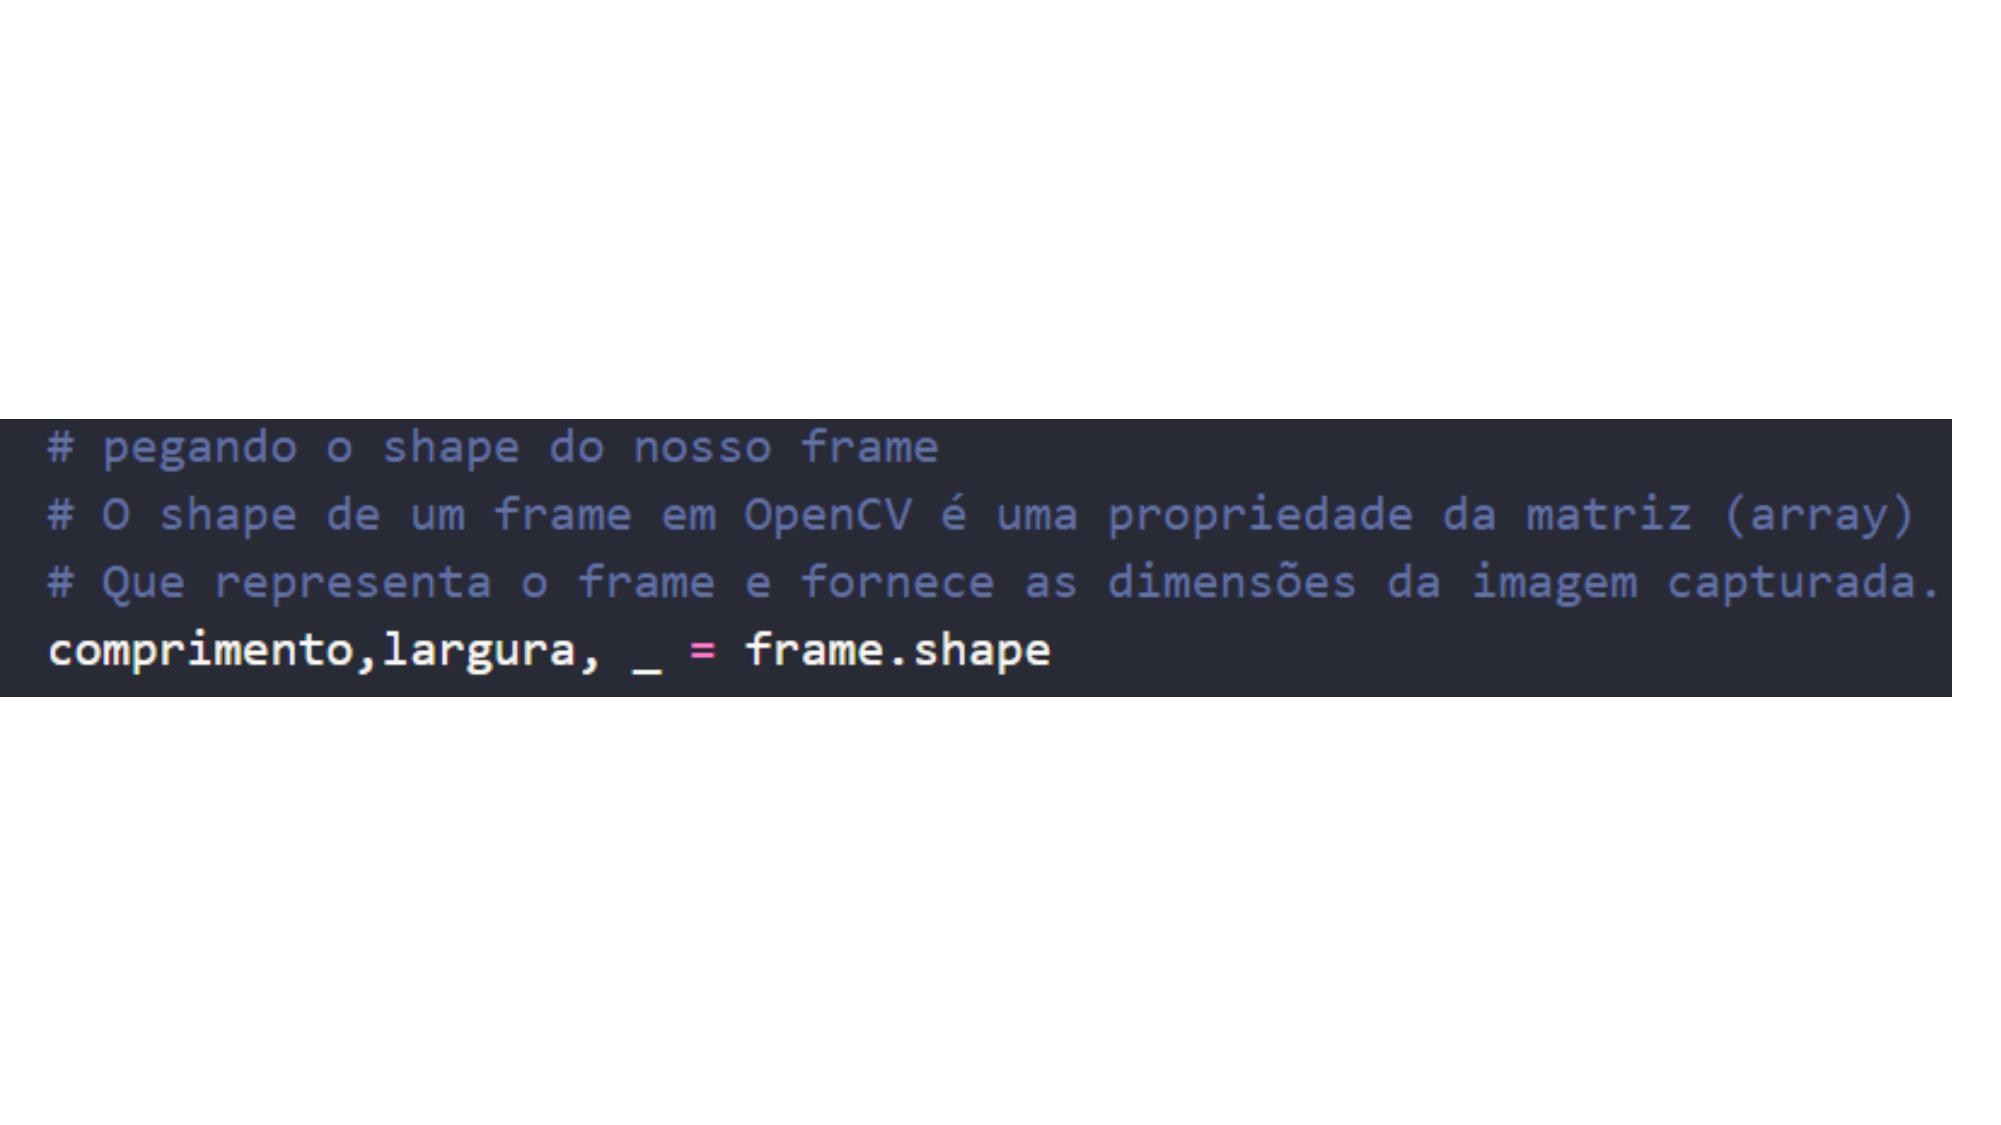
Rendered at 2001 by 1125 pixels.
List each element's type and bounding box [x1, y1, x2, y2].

picture [0, 419, 1952, 697]
